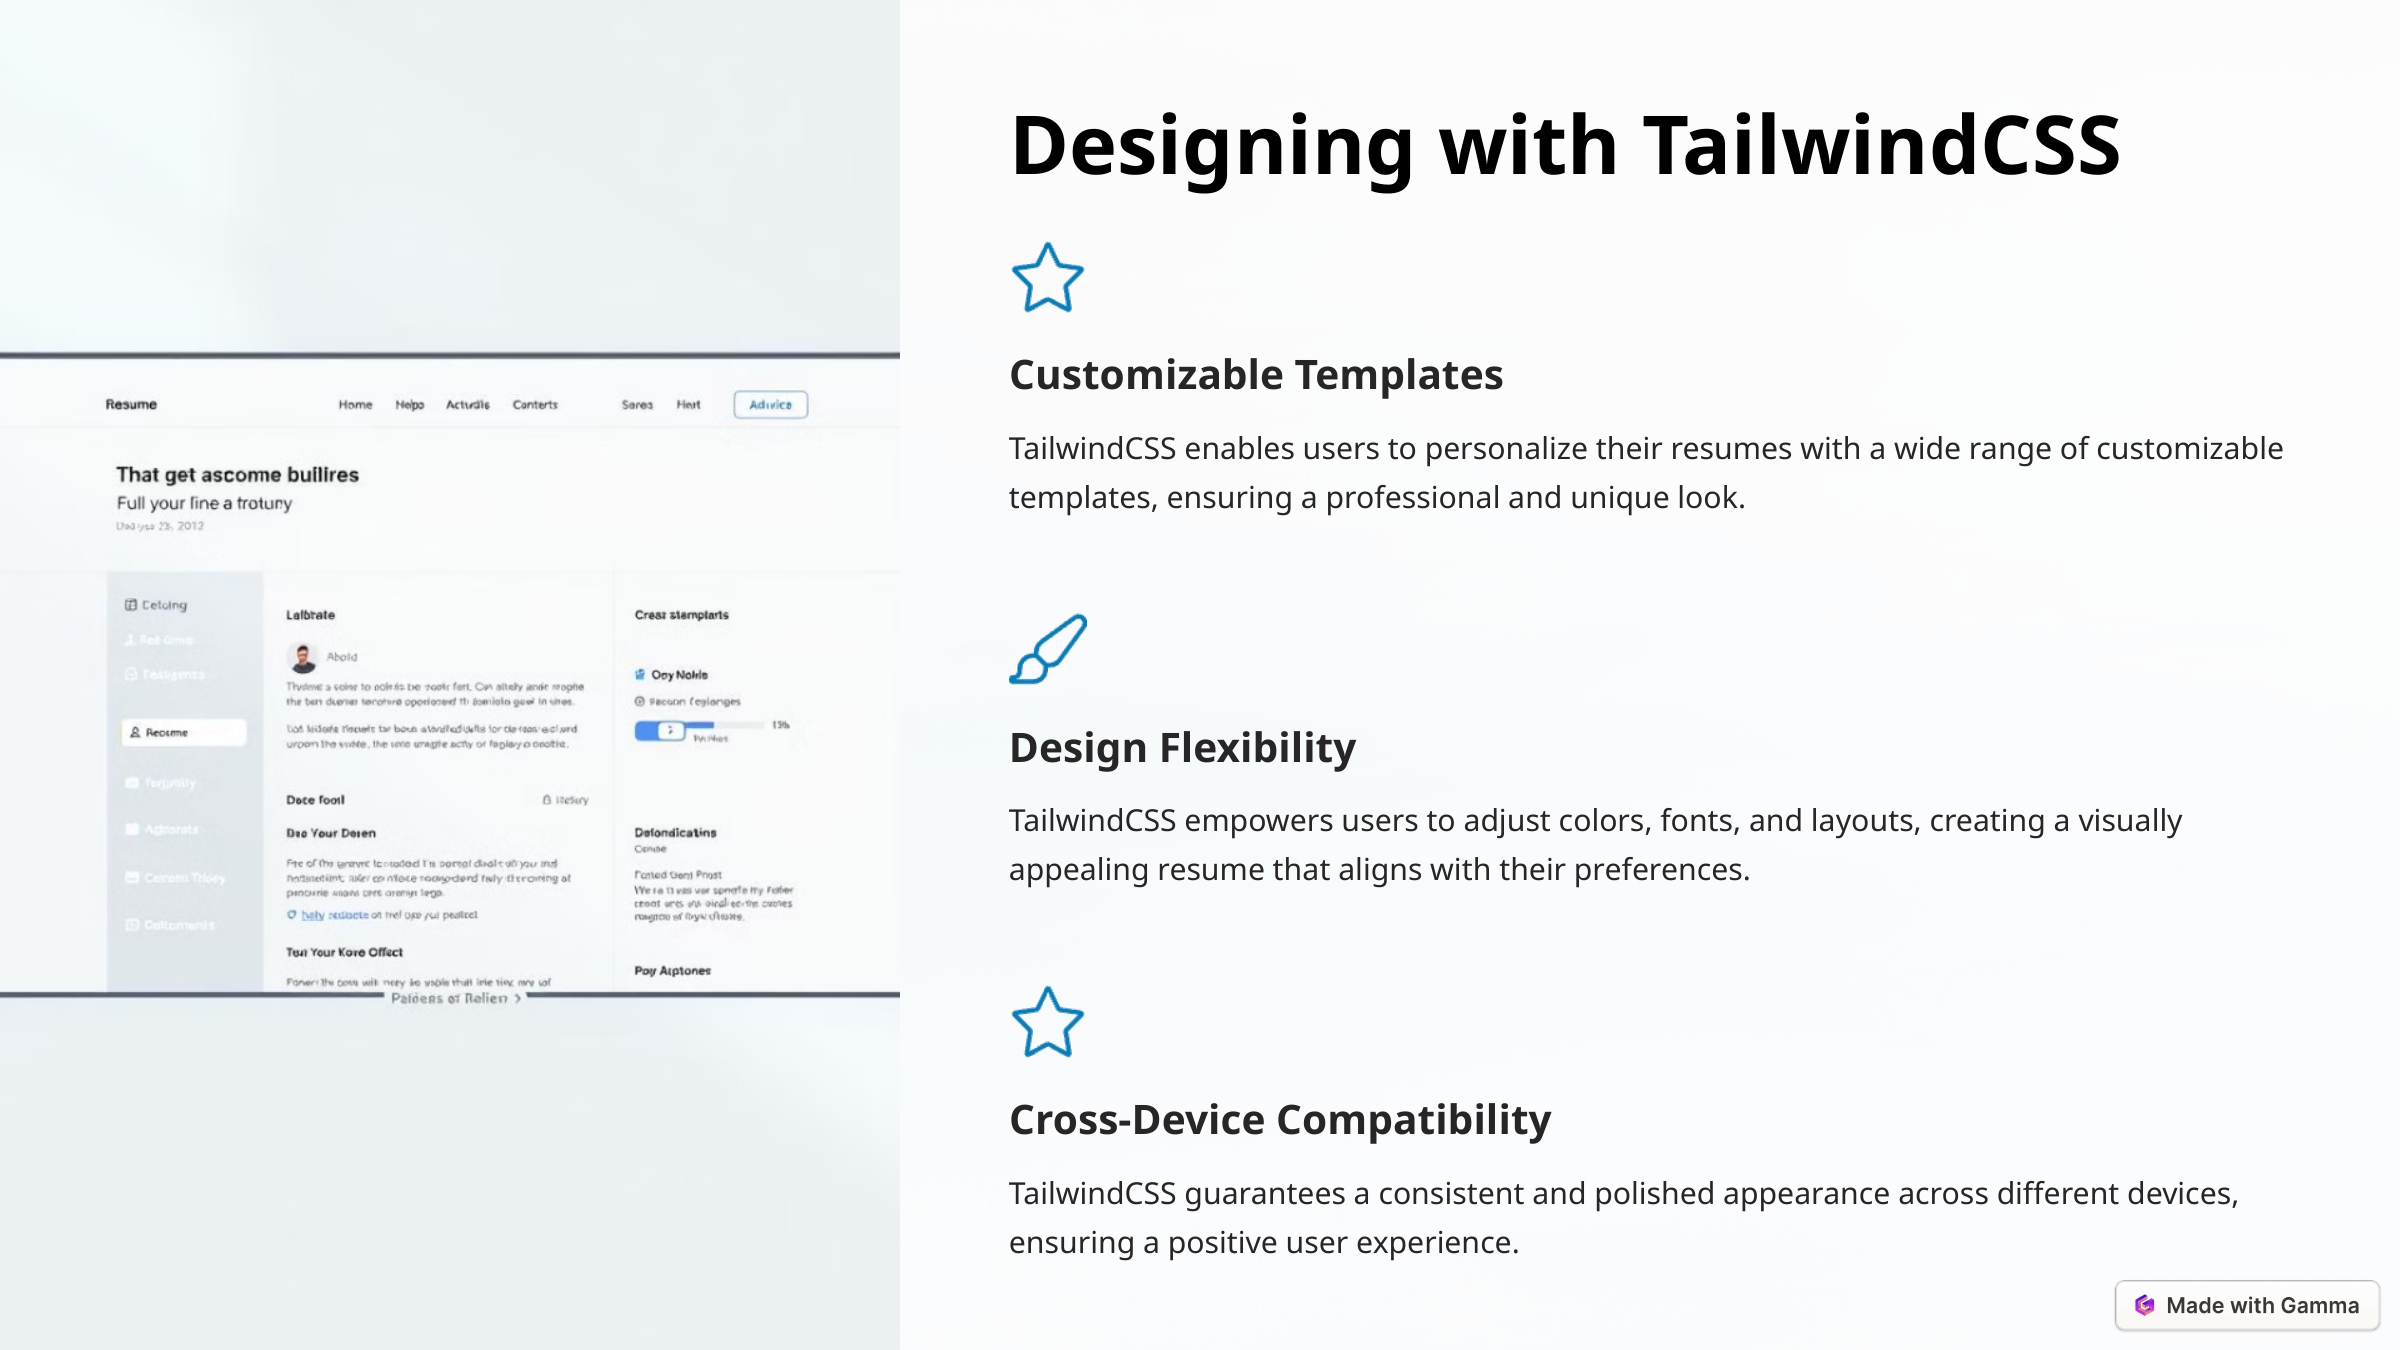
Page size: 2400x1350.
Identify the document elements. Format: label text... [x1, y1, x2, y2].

picture [1009, 627, 1087, 689]
picture [1009, 610, 1087, 677]
text_box TailwindCSS empowers users to adjust colors, fonts, and layouts, creating a visually appealing resume that aligns with their preferences. [1009, 789, 2291, 889]
picture [1038, 619, 1083, 663]
text_box Customizable Templates [1009, 347, 1468, 399]
picture [1009, 238, 1087, 316]
picture [1009, 982, 1087, 1061]
picture [0, 0, 900, 1350]
text_box TailwindCSS guarantees a consistent and polished appearance across different devices, ensuring a positive user experience. [1009, 1161, 2291, 1261]
text_box Design Flexibility [1009, 719, 1418, 771]
text_box Designing with TailwindCSS [1009, 89, 2068, 192]
text_box TailwindCSS enables users to personalize their resumes with a wide range of customizable templates, ensuring a professional and unique look. [1009, 416, 2291, 517]
picture [2106, 1271, 2389, 1339]
picture [1017, 658, 1044, 680]
text_box Cross-Device Compatibility [1009, 1091, 1525, 1143]
